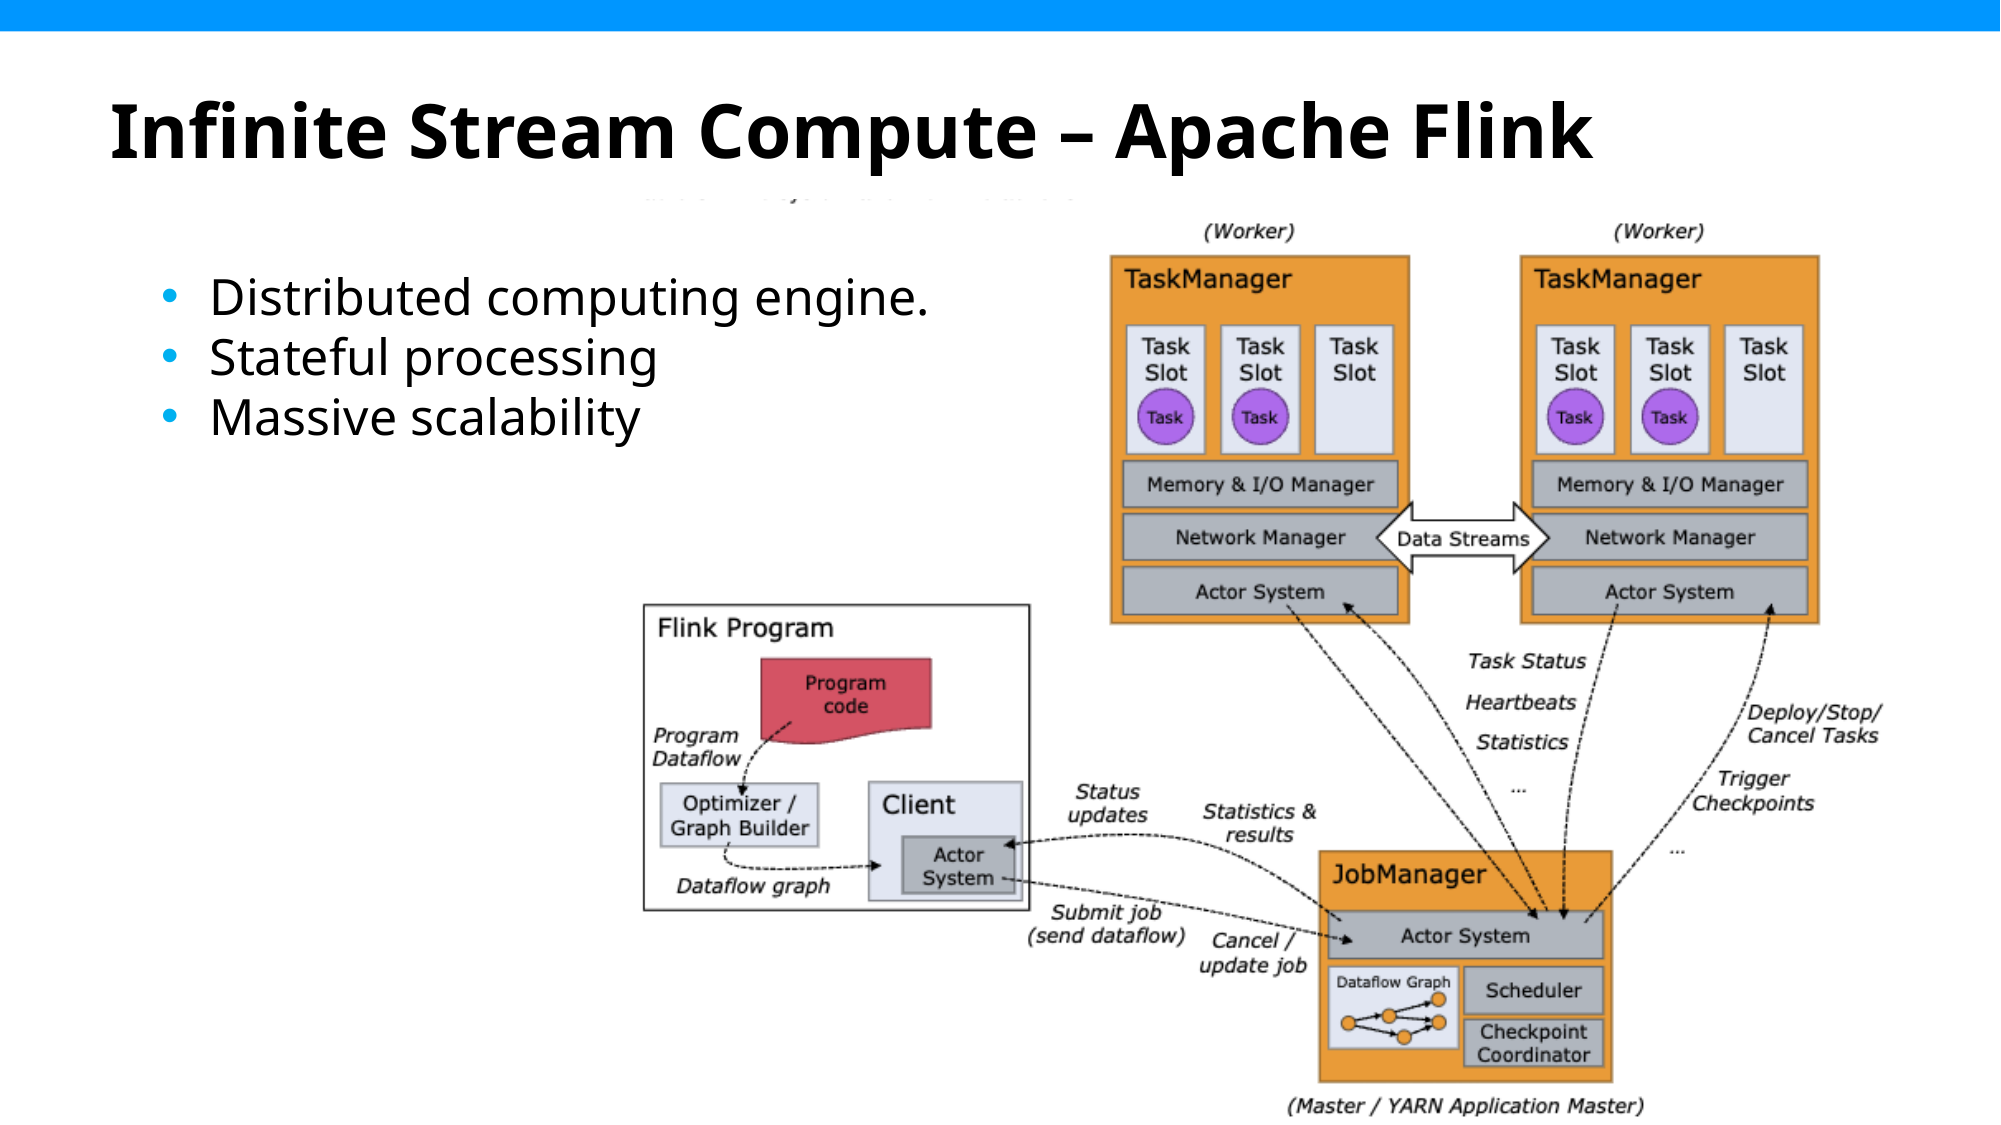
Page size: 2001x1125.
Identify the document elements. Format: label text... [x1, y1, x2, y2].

text_box Infinite Stream Compute – Apache Flink [89, 50, 1910, 194]
picture [612, 199, 1971, 1125]
text_box Distributed computing engine. Stateful processing Massive scalability [146, 258, 606, 453]
